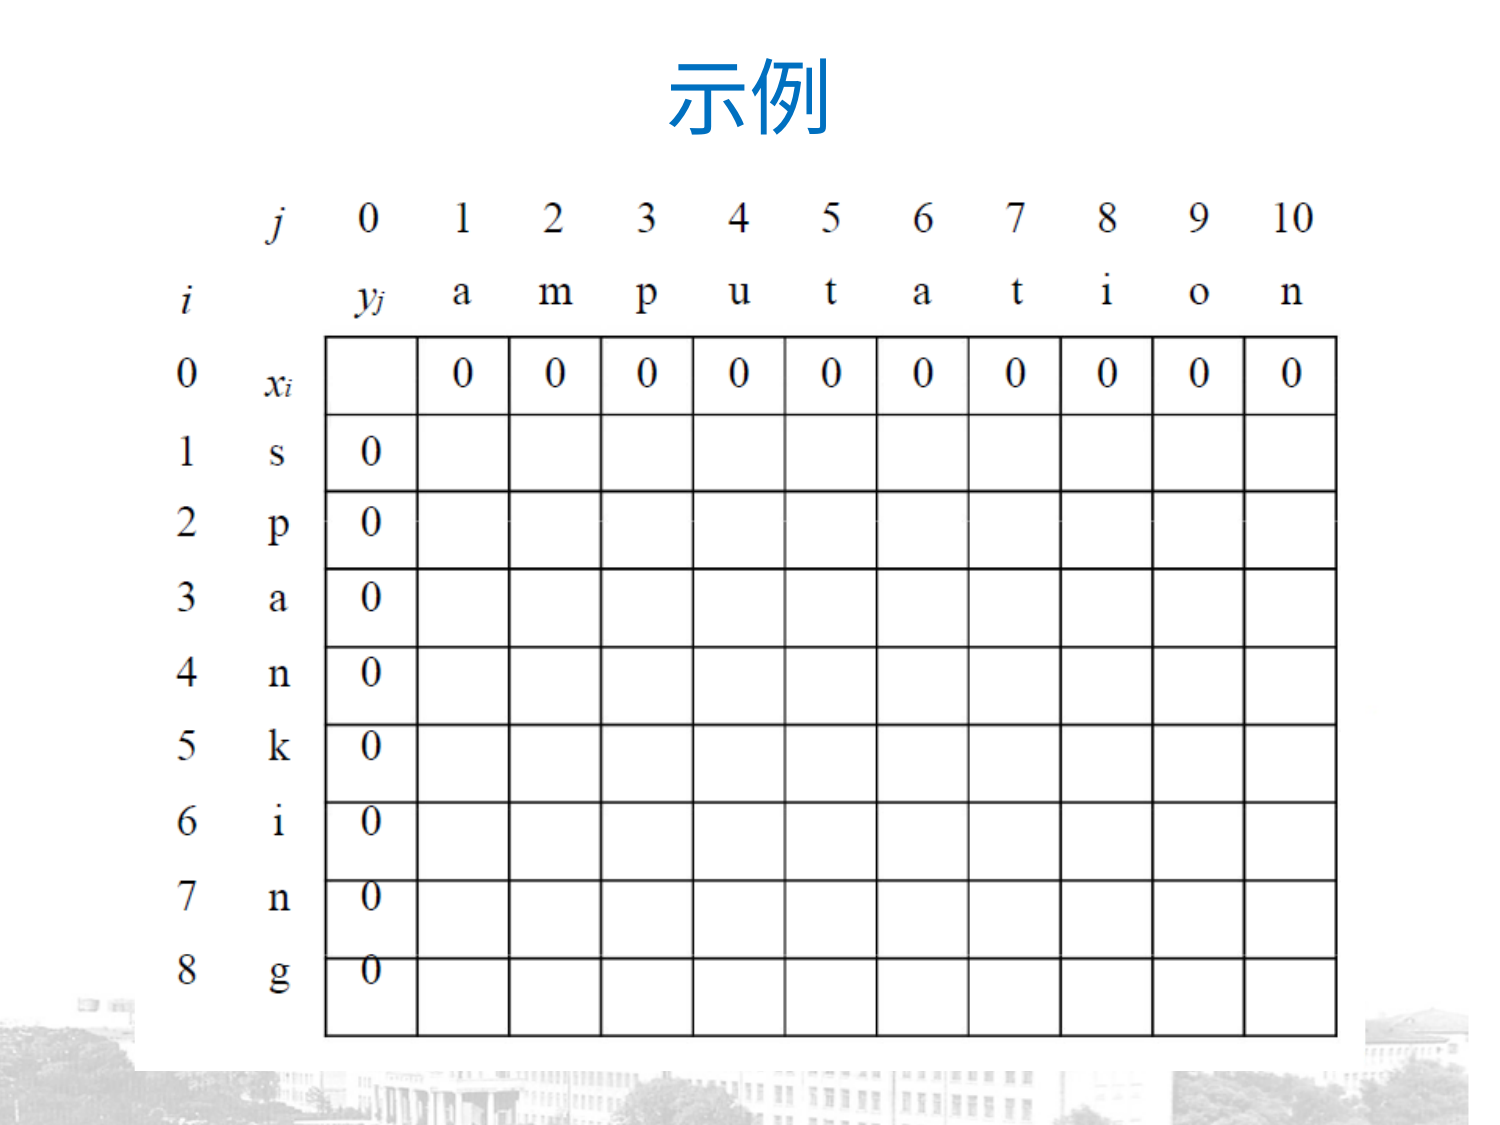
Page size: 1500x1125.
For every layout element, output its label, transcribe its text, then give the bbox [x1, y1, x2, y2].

text_box 示例 [74, 37, 1425, 156]
picture [0, 529, 1500, 1125]
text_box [134, 53, 1366, 1071]
